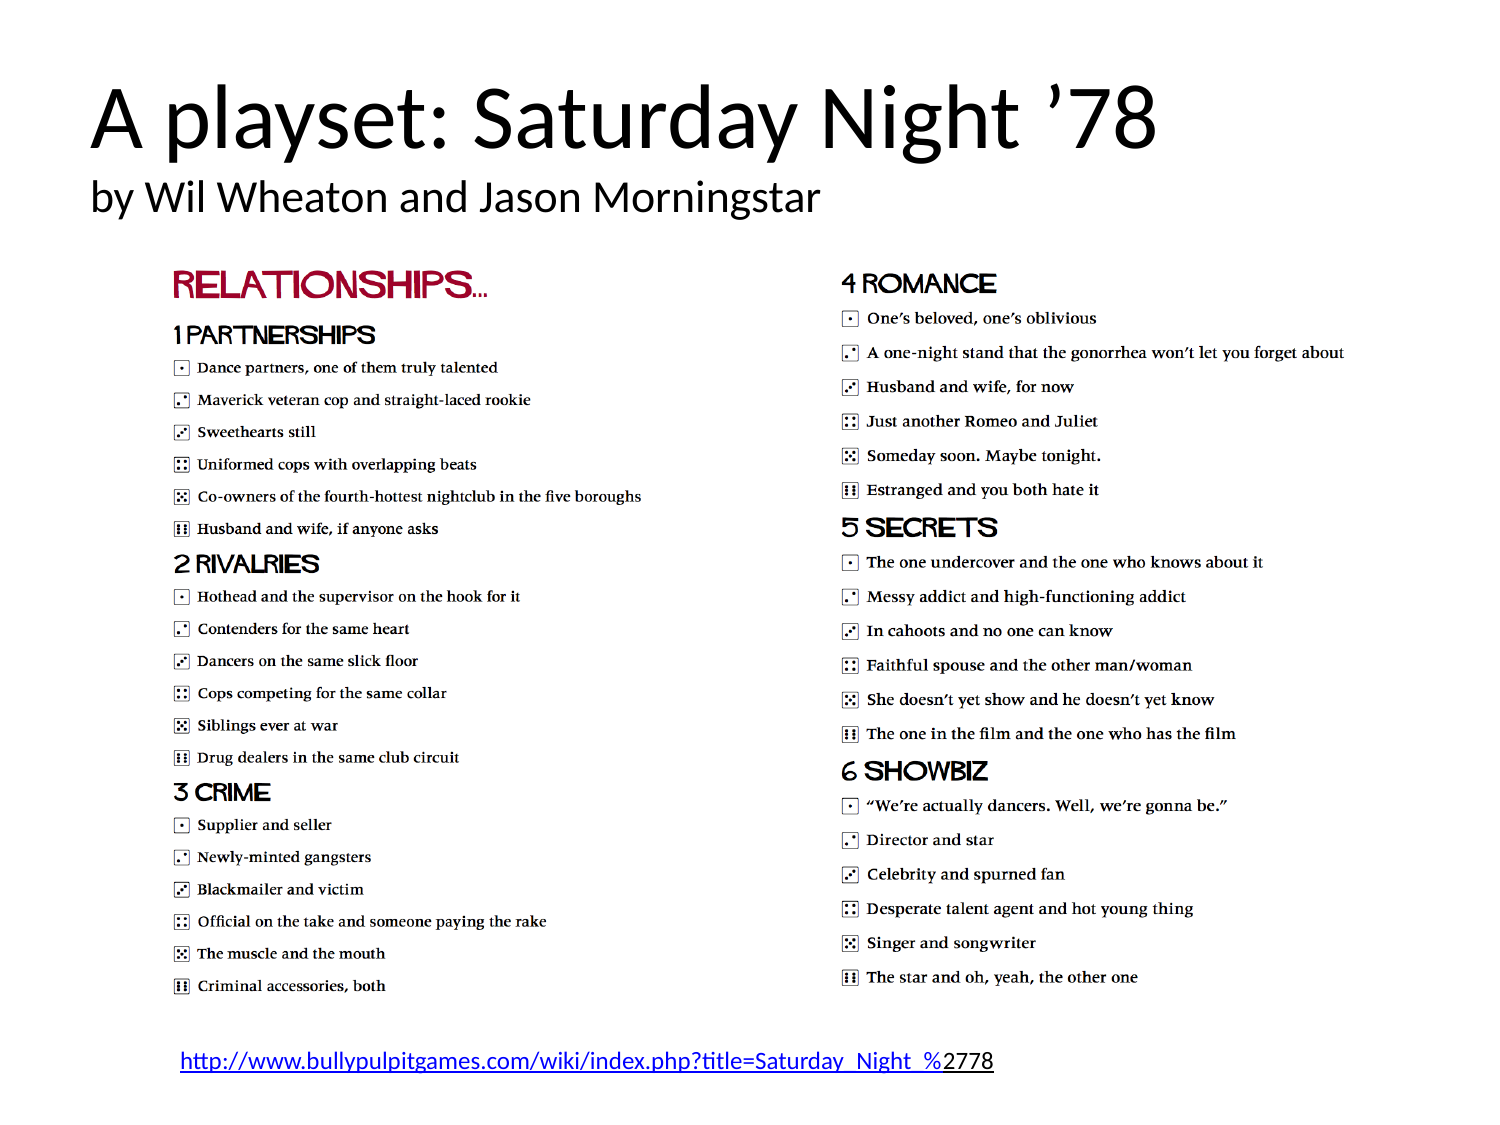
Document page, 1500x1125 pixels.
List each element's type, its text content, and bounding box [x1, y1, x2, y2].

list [74, 262, 738, 1006]
text_box http://www.bullypulpitgames.com/wiki/index.php?title=Saturday_Night_%2778 [165, 1037, 1015, 1083]
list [762, 262, 1426, 1006]
title A playset: Saturday Night ’78 by Wil Wheaton and Jason Morningstar [75, 45, 1425, 233]
